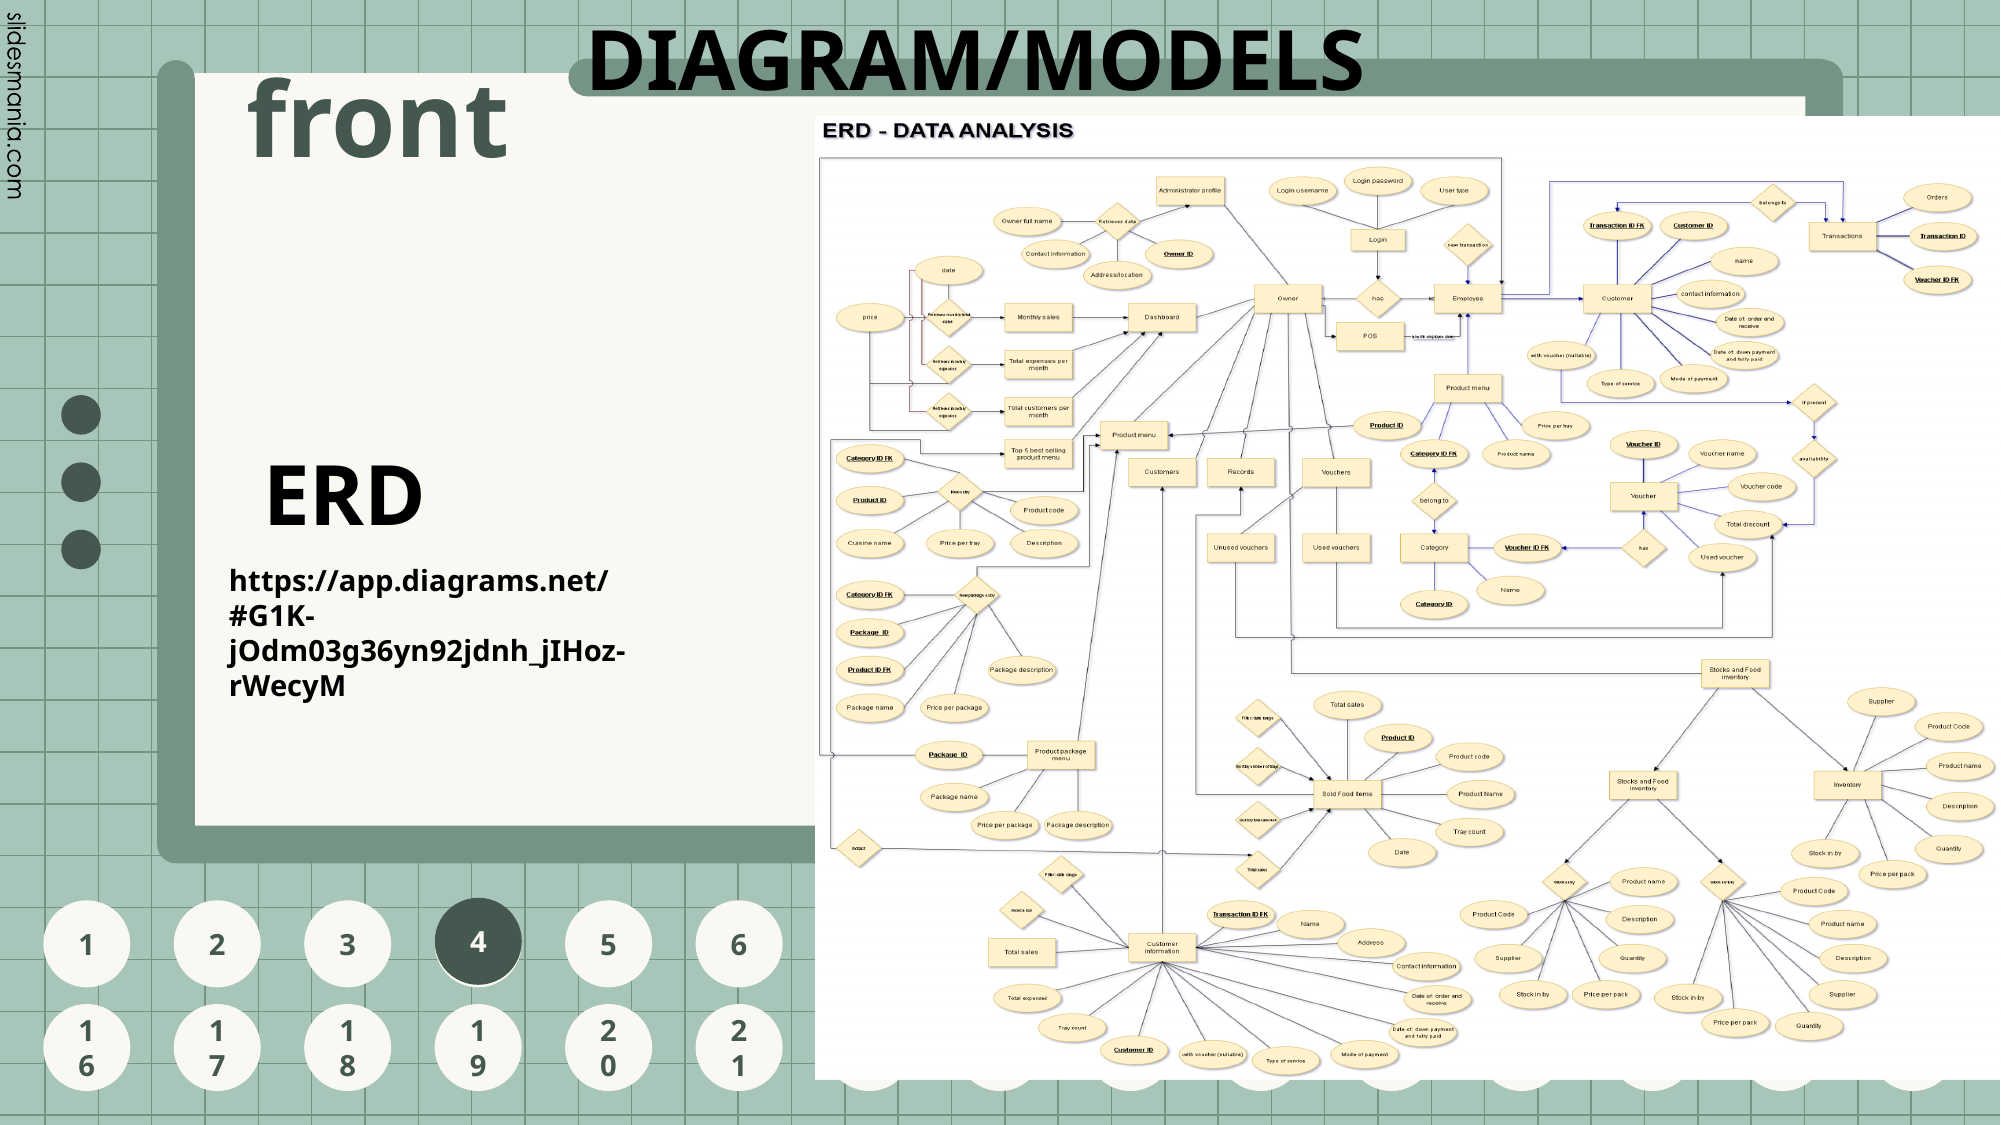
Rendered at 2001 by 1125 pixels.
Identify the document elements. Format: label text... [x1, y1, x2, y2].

picture [814, 116, 2000, 1080]
title DIAGRAM/MODELS [213, 0, 1737, 113]
text_box https://app.diagrams.net/#G1K-jOdm03g36yn92jdnh_jIHoz-rWecyM [213, 547, 706, 718]
title ERD [213, 422, 477, 547]
text_box 4 [434, 897, 522, 985]
